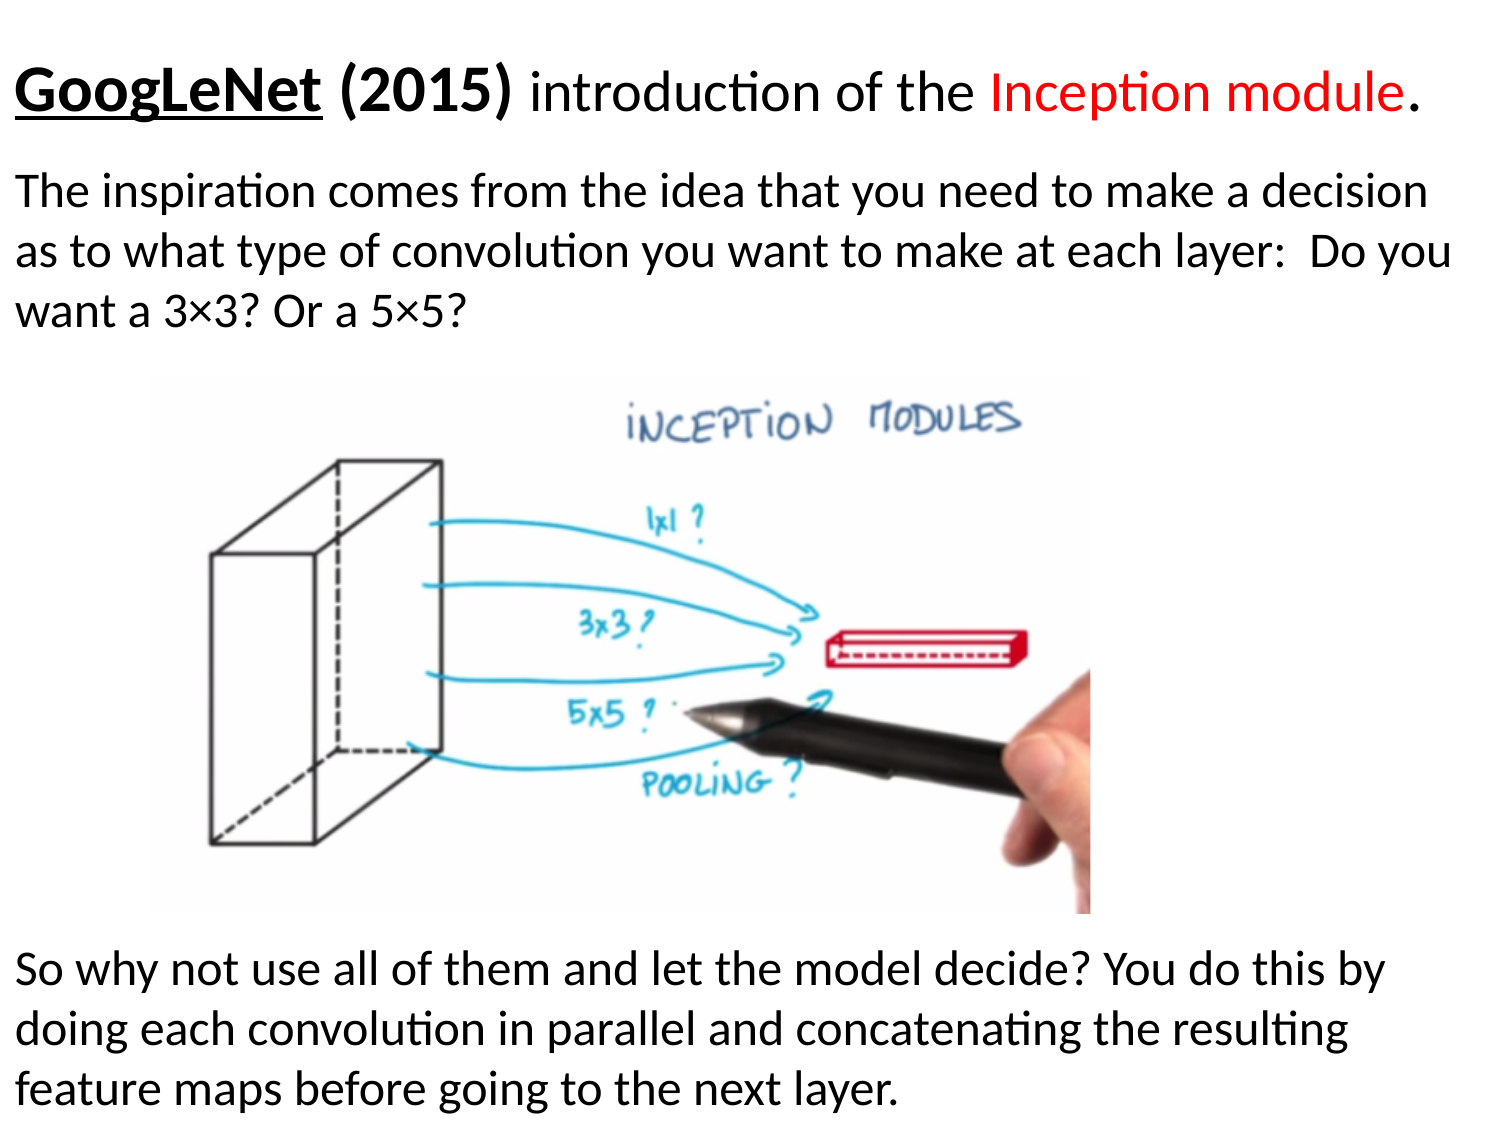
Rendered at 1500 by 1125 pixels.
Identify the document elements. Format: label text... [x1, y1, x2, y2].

text_box GoogLeNet (2015) introduction of the Inception module. [0, 37, 1500, 133]
picture [149, 374, 1140, 915]
text_box So why not use all of them and let the model decide? You do this by doing each convolution in parallel and concatenating the resulting feature maps before going to the next layer. [0, 928, 1500, 1123]
text_box The inspiration comes from the idea that you need to make a decision as to what type of convolution you want to make at each layer: Do you want a 3×3? Or a 5×5? [0, 149, 1475, 345]
